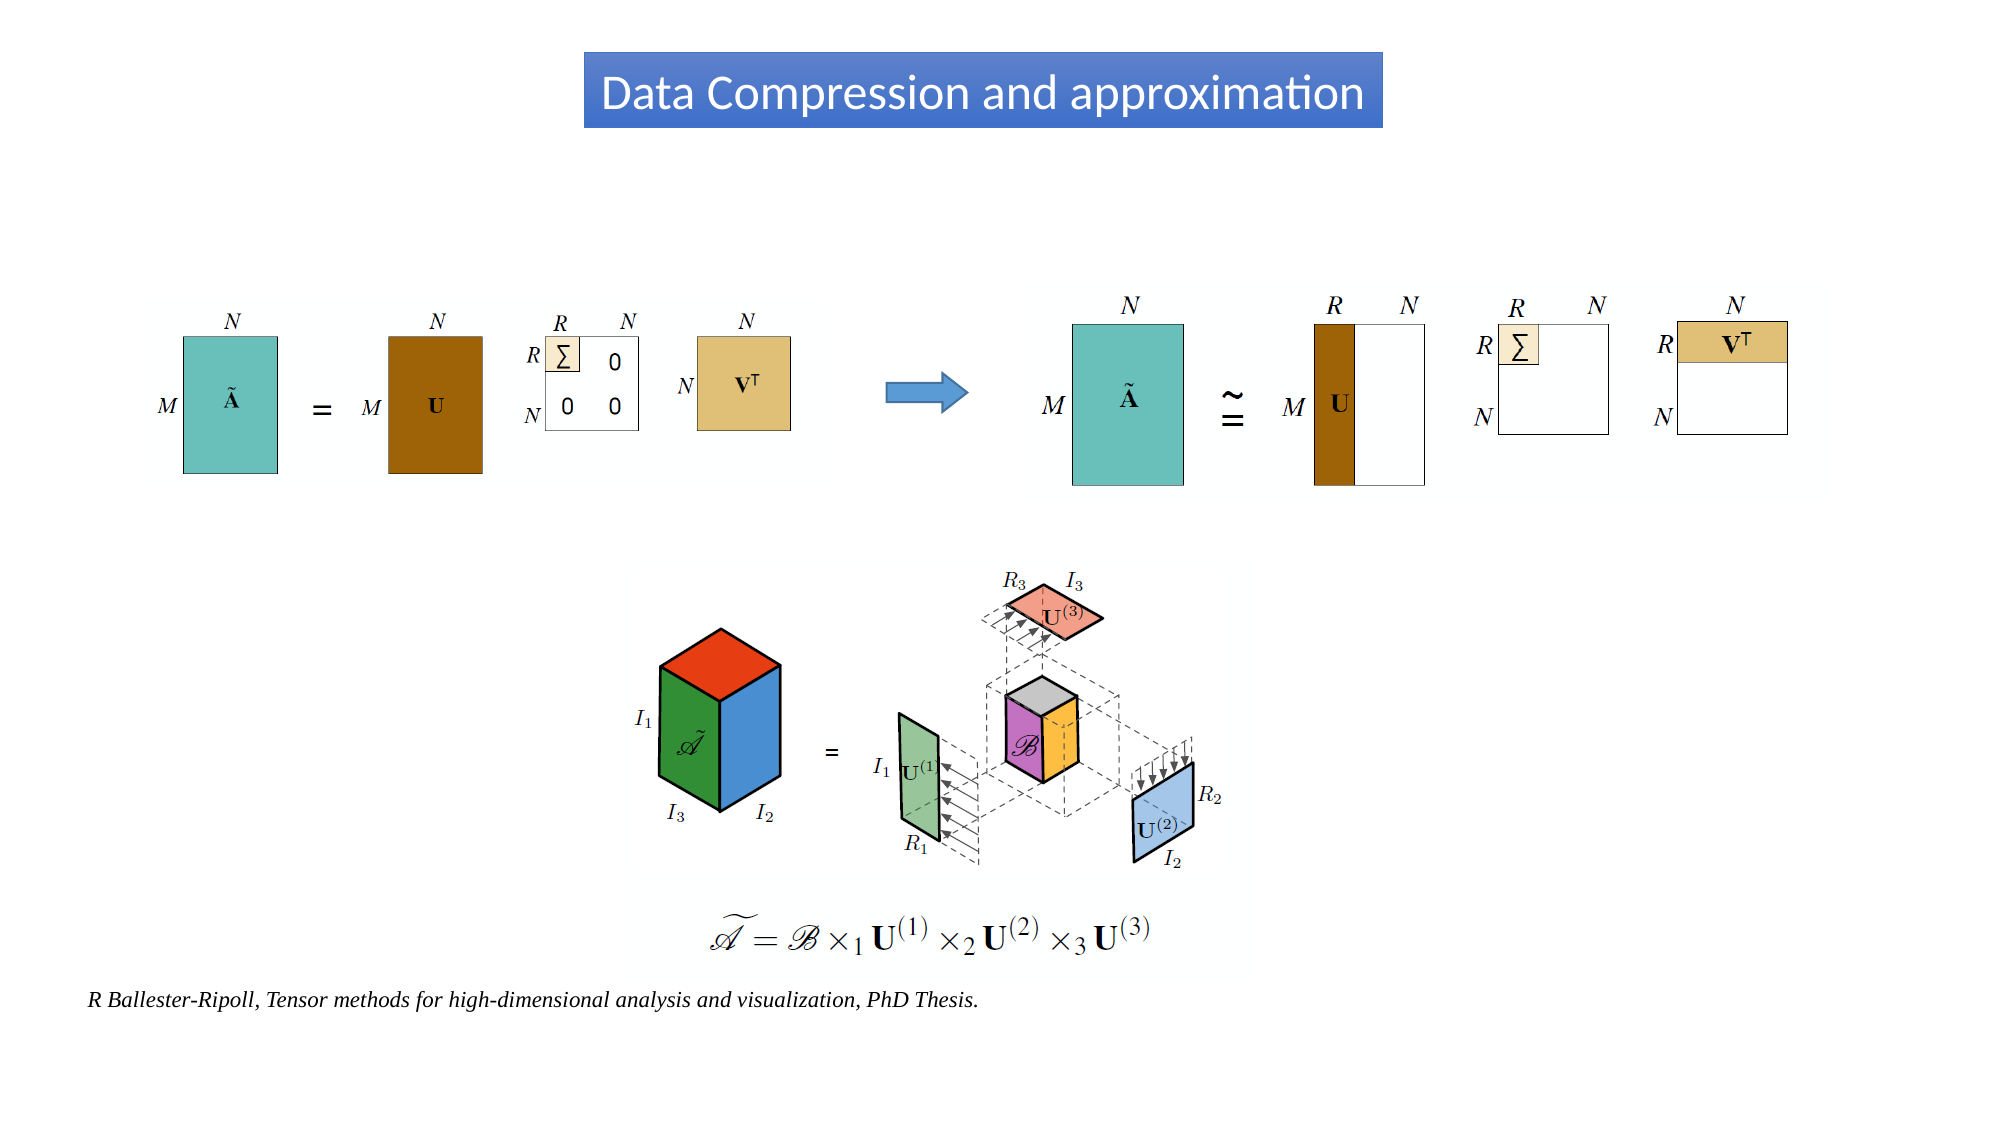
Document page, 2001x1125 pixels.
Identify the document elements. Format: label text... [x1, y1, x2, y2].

text_box Data Compression and approximation [584, 52, 1383, 128]
picture [146, 298, 828, 487]
text_box R Ballester-Ripoll, Tensor methods for high-dimensional analysis and visualization, PhD Thesis. [72, 977, 1894, 1020]
picture [1026, 282, 1828, 503]
picture [623, 557, 1252, 982]
text_box [885, 371, 970, 414]
